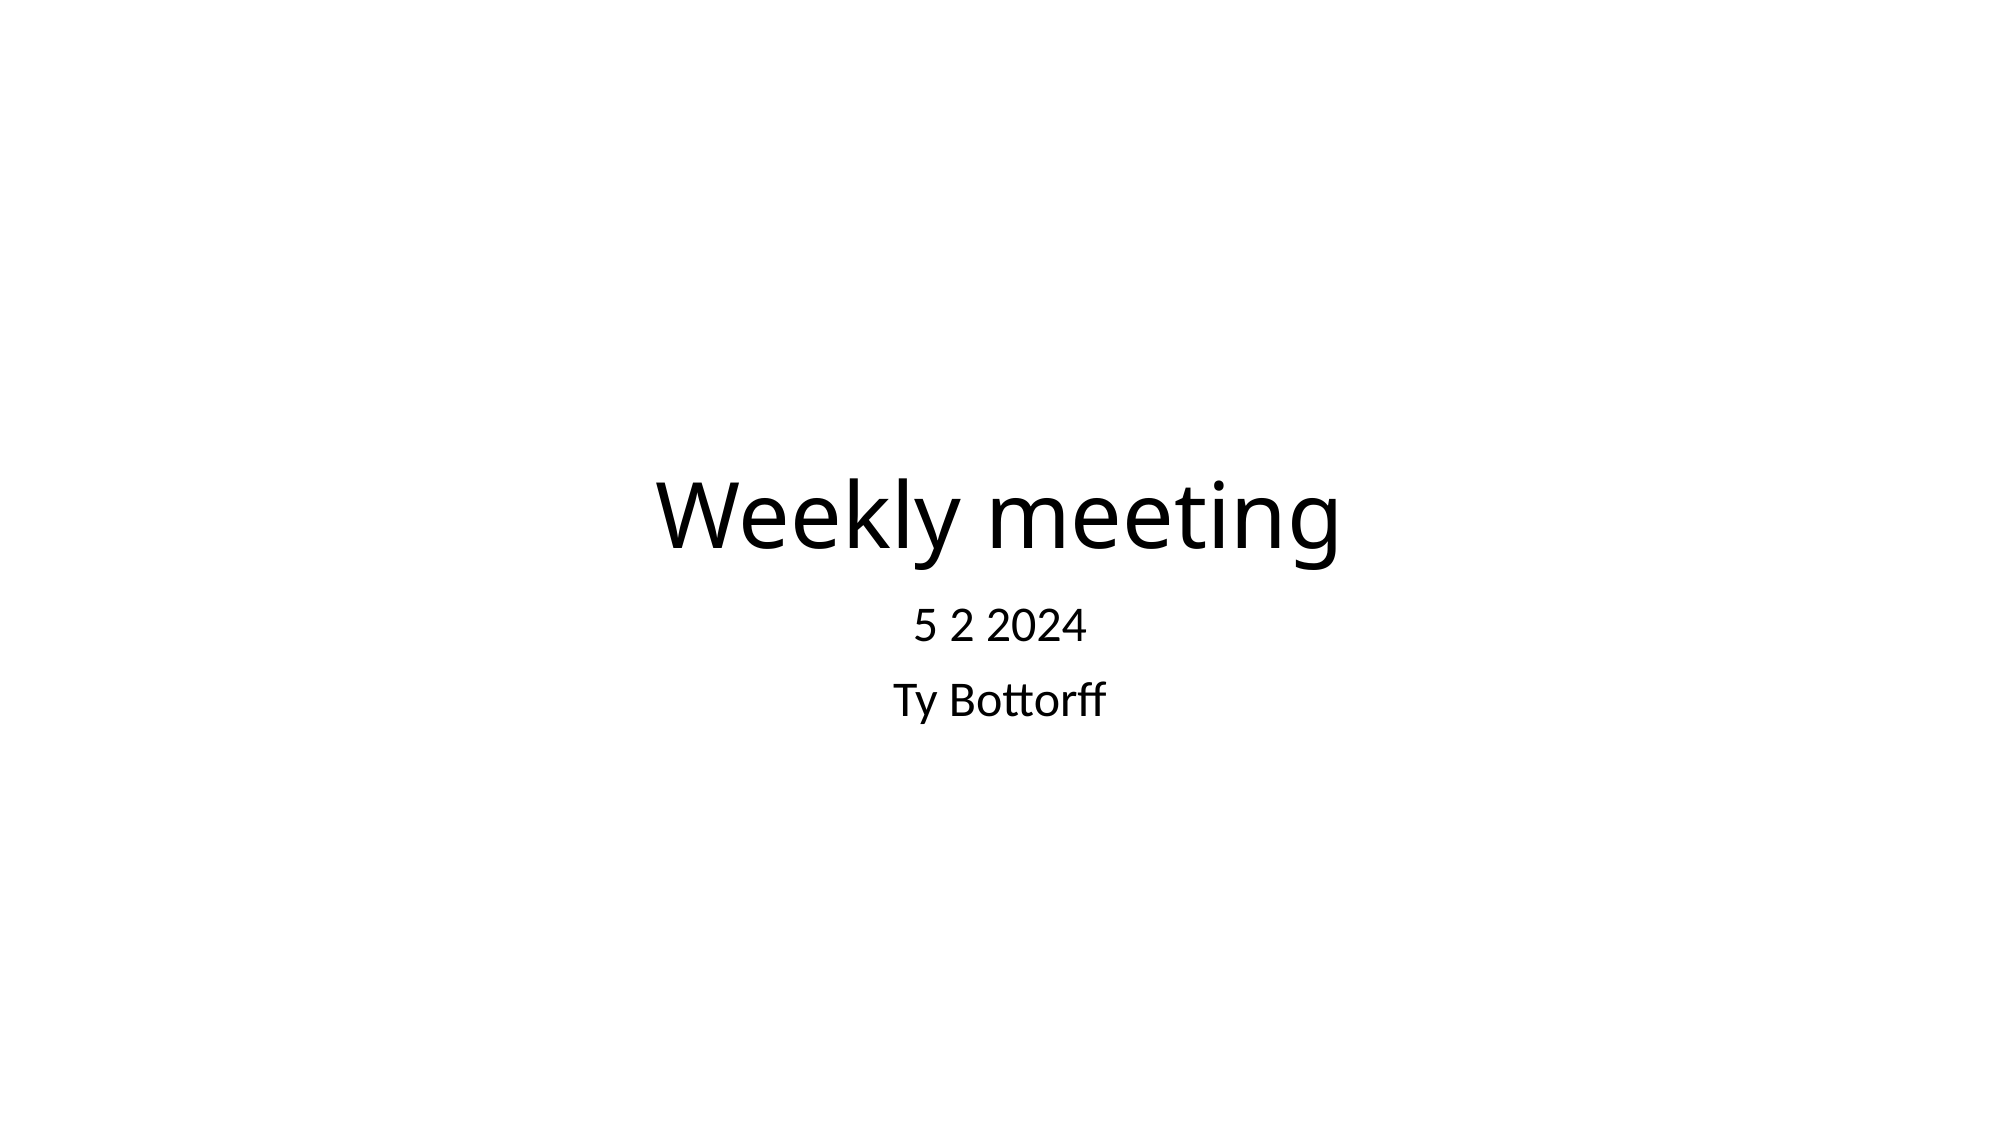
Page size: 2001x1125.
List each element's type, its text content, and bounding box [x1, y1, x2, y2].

subtitle 5 2 2024 Ty Bottorff [249, 590, 1750, 863]
title Weekly meeting [249, 184, 1750, 576]
